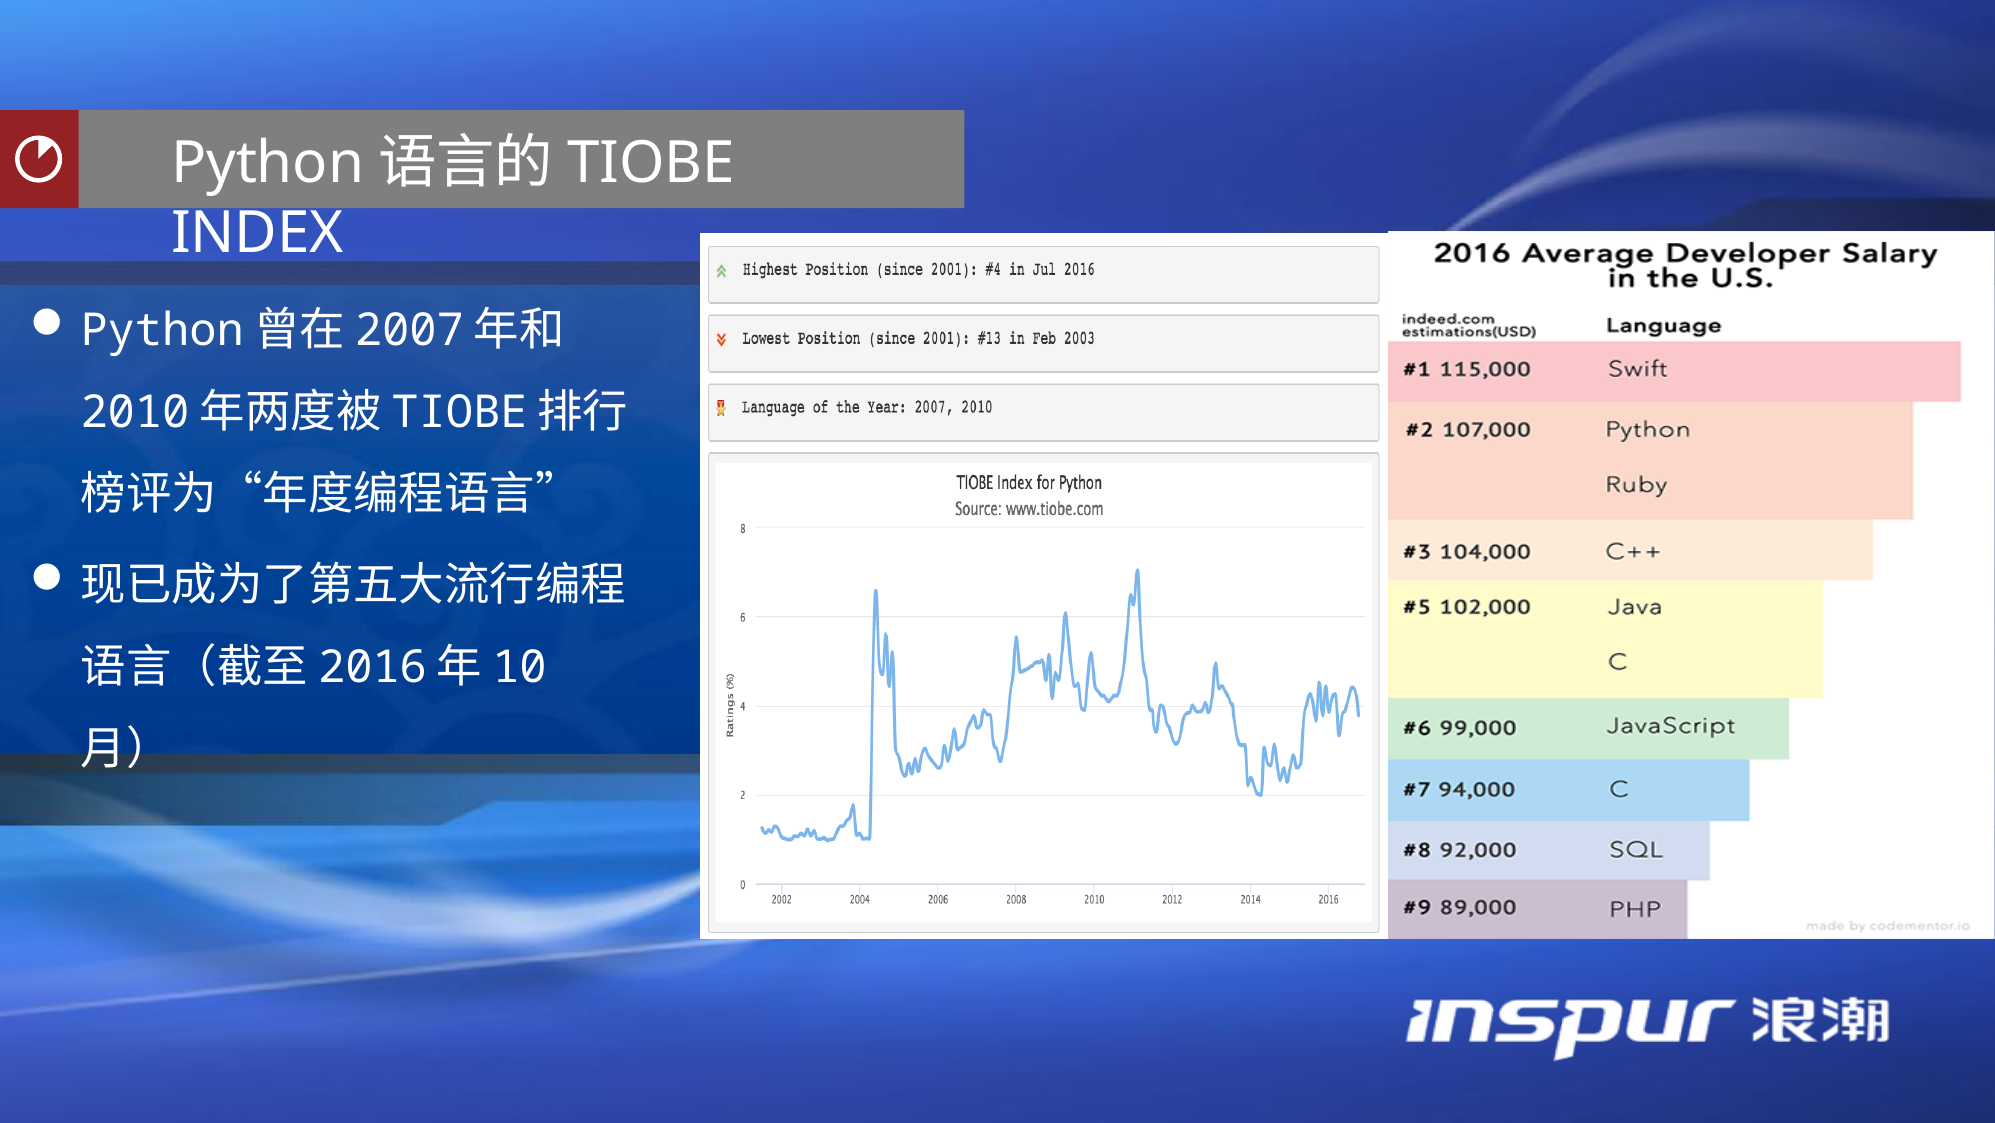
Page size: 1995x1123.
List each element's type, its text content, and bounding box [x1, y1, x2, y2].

text_box Python曾在2007年和2010年两度被TIOBE排行榜评为“年度编程语言” 现已成为了第五大流行编程语言（截至2016年10月） [15, 265, 652, 820]
text_box [77, 108, 967, 210]
text_box Python语言的TIOBE INDEX [156, 116, 929, 272]
text_box [15, 135, 63, 183]
text_box [0, 108, 77, 210]
picture [0, 0, 1995, 1123]
